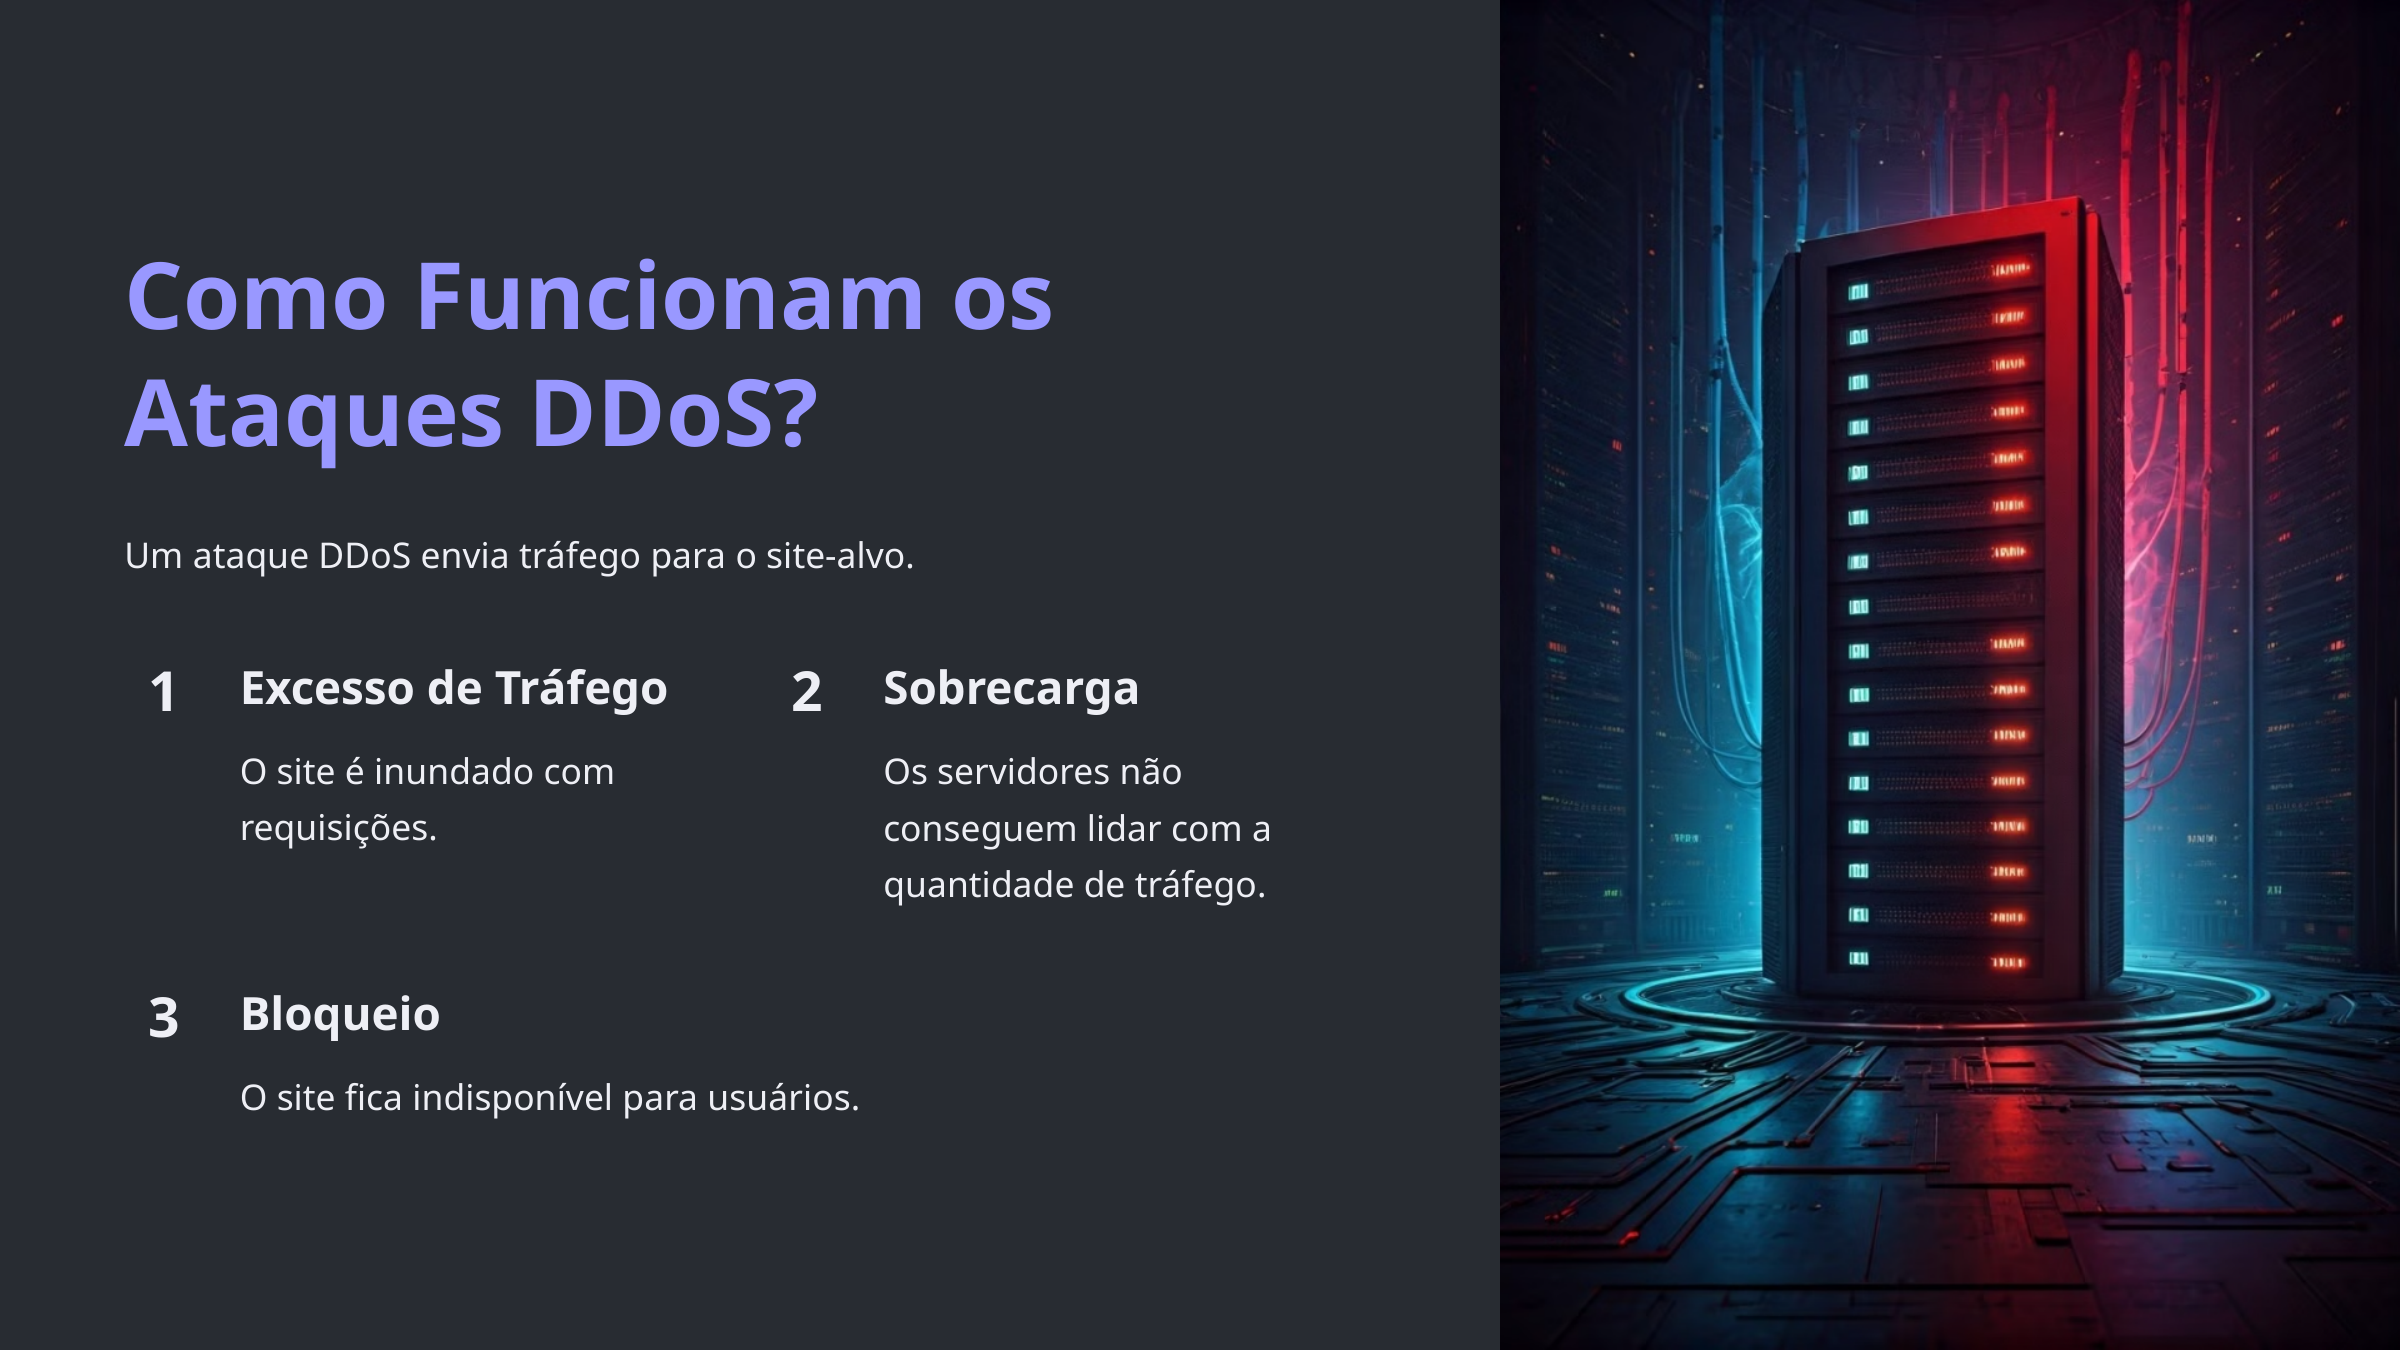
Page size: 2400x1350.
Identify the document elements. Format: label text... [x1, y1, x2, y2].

text_box Como Funcionam os Ataques DDoS? [124, 231, 1376, 466]
text_box [124, 981, 205, 1062]
text_box 1 [154, 667, 175, 724]
text_box Bloqueio [239, 981, 708, 1040]
text_box Excesso de Tráfego [239, 655, 708, 715]
text_box Os servidores não conseguem lidar com a quantidade de tráfego. [883, 735, 1376, 907]
text_box O site fica indisponível para usuários. [239, 1061, 1376, 1119]
text_box 3 [149, 993, 180, 1050]
text_box 2 [791, 667, 824, 724]
text_box [124, 655, 205, 736]
text_box Sobrecarga [883, 655, 1351, 715]
picture [1499, 0, 2400, 1350]
text_box Um ataque DDoS envia tráfego para o site-alvo. [124, 518, 1376, 576]
text_box [767, 655, 848, 736]
text_box O site é inundado com requisições. [239, 735, 733, 850]
